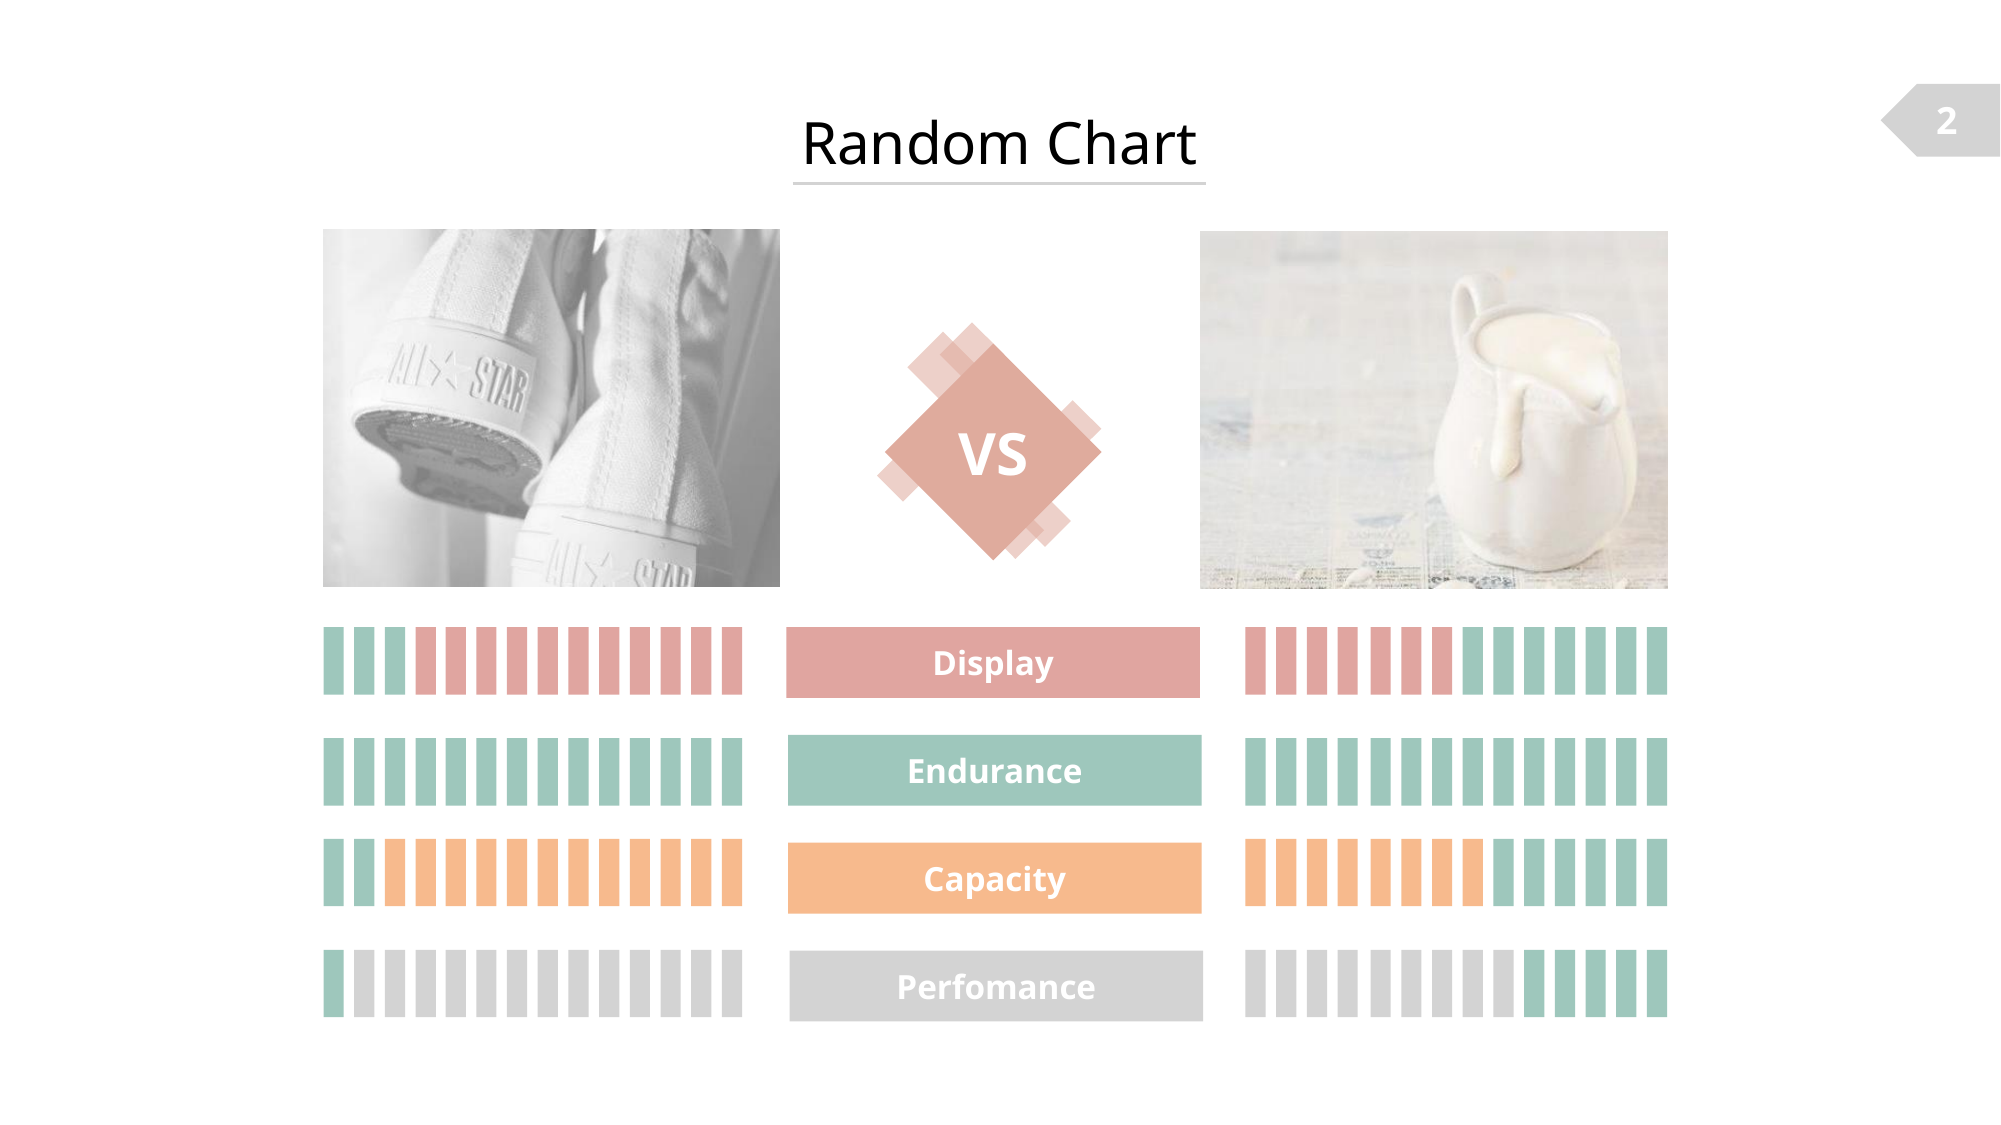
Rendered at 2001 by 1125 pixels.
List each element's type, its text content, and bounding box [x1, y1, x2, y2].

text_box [1245, 737, 1668, 806]
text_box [1245, 949, 1668, 1018]
text_box VS [882, 341, 1104, 563]
text_box Random Chart [786, 98, 1213, 184]
text_box Perfomance [788, 948, 1205, 1023]
text_box [1016, 492, 1074, 550]
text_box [1245, 626, 1668, 695]
text_box Capacity [786, 841, 1204, 916]
slide_number 2 [1896, 89, 1998, 150]
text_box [323, 949, 743, 1018]
text_box Display [784, 625, 1202, 700]
text_box Endurance [786, 733, 1204, 808]
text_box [323, 626, 743, 695]
text_box [937, 320, 994, 375]
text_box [323, 838, 743, 907]
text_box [323, 737, 743, 806]
picture [1199, 231, 1668, 589]
text_box [1041, 398, 1104, 460]
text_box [1245, 838, 1668, 907]
text_box [874, 447, 932, 504]
text_box [984, 499, 1036, 561]
text_box [905, 329, 957, 398]
picture [323, 229, 780, 588]
